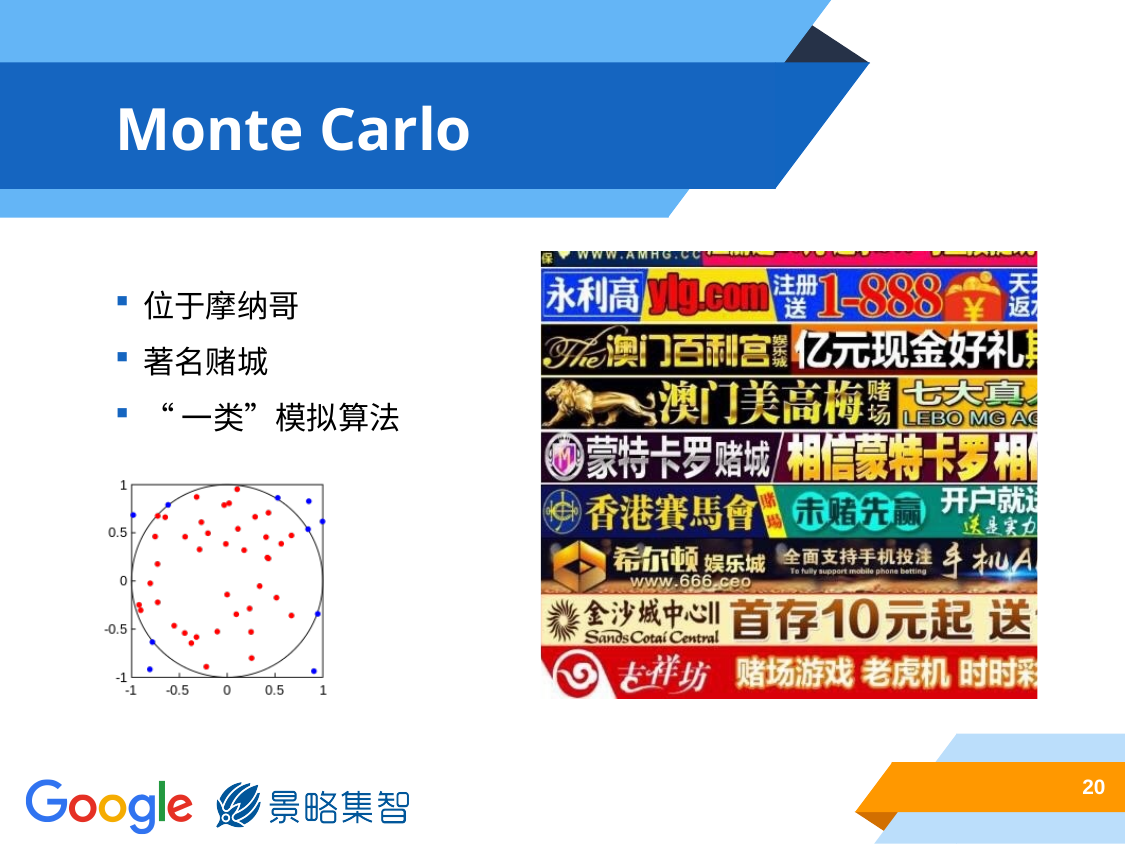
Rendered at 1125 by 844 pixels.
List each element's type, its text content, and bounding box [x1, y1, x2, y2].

title Monte Carlo [100, 64, 748, 190]
picture [540, 251, 1038, 699]
picture [216, 782, 409, 828]
picture [19, 769, 198, 844]
list 位于摩纳哥 著名赌城 “一类”模拟算法 [100, 252, 516, 700]
picture [99, 475, 330, 700]
slide_number 20 [937, 760, 1121, 813]
